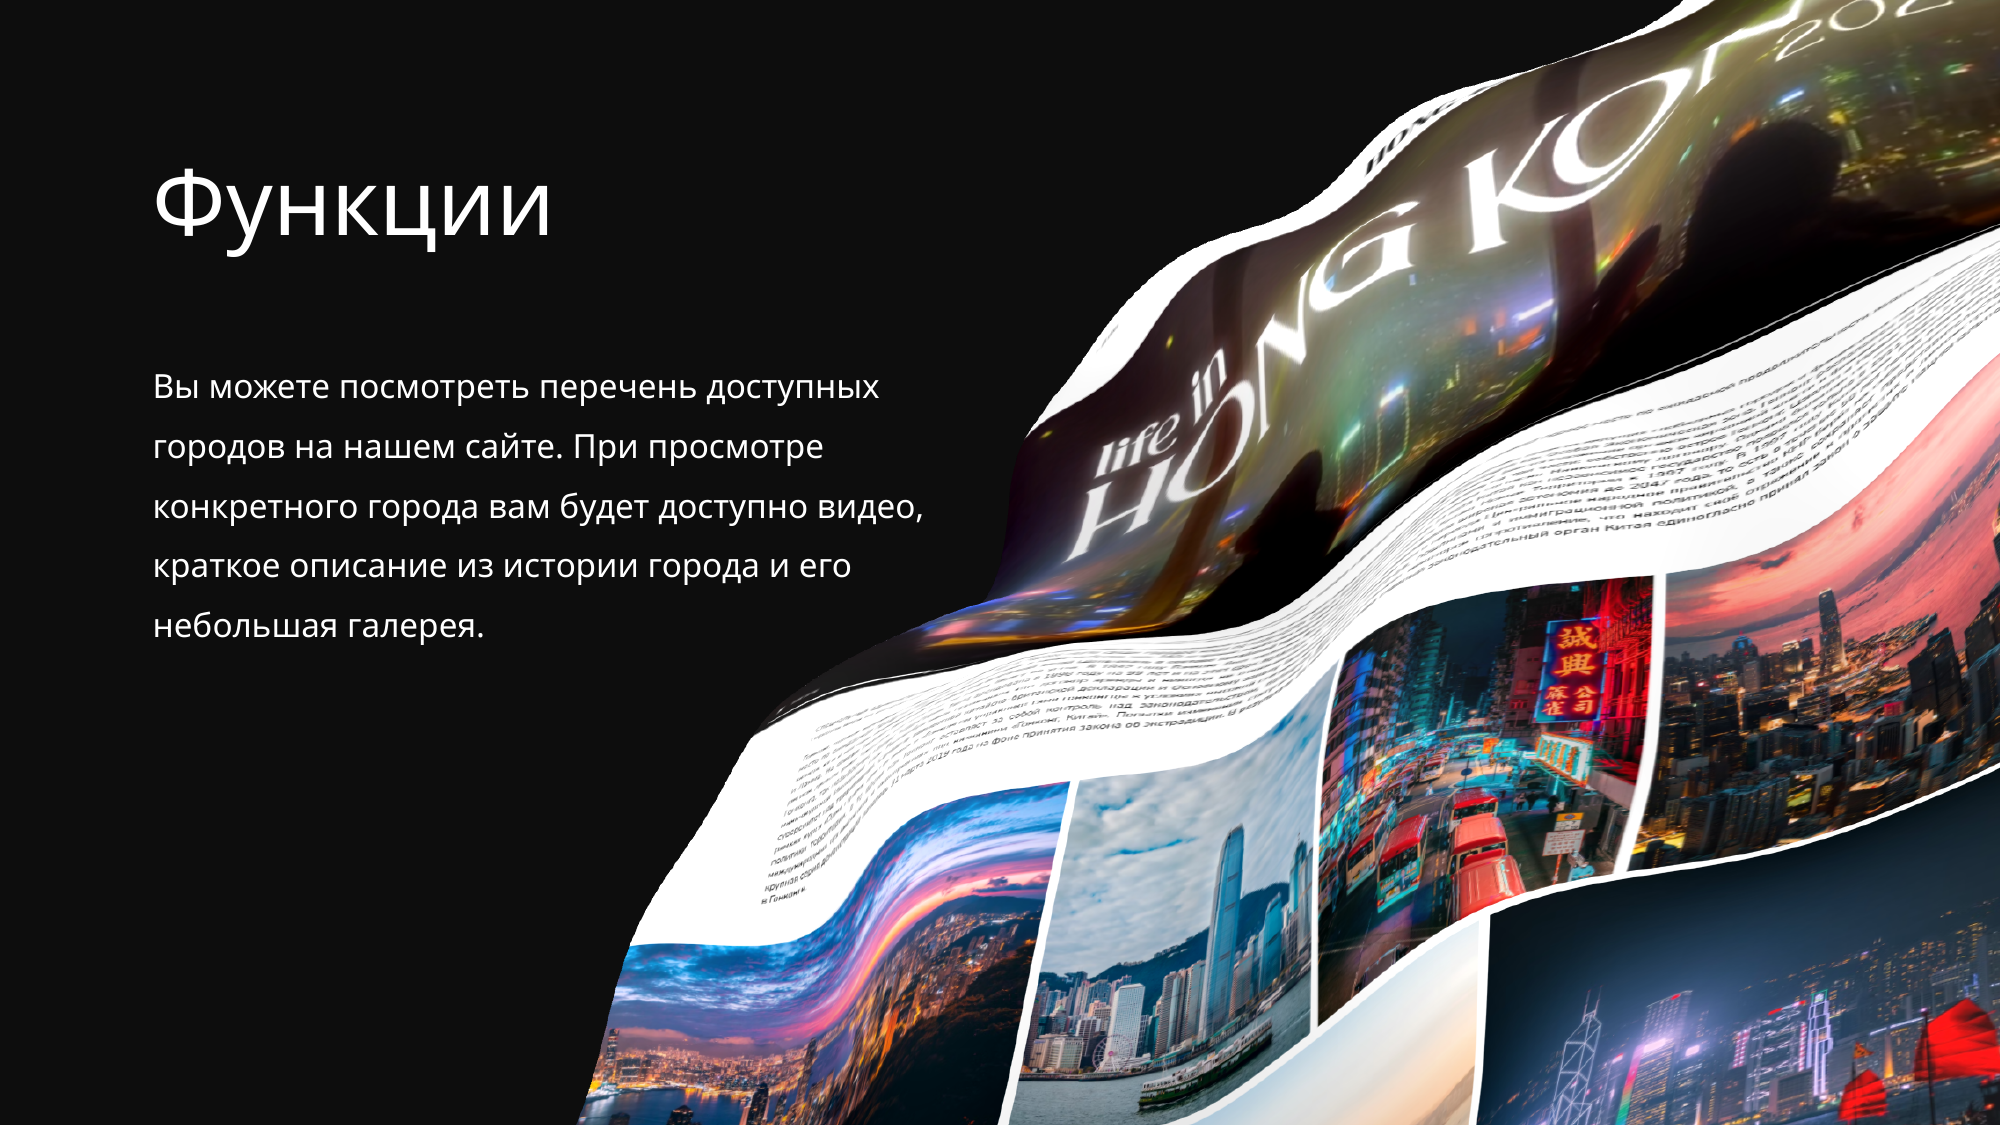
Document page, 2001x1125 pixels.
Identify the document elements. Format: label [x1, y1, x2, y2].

list [0, 0, 2000, 1125]
